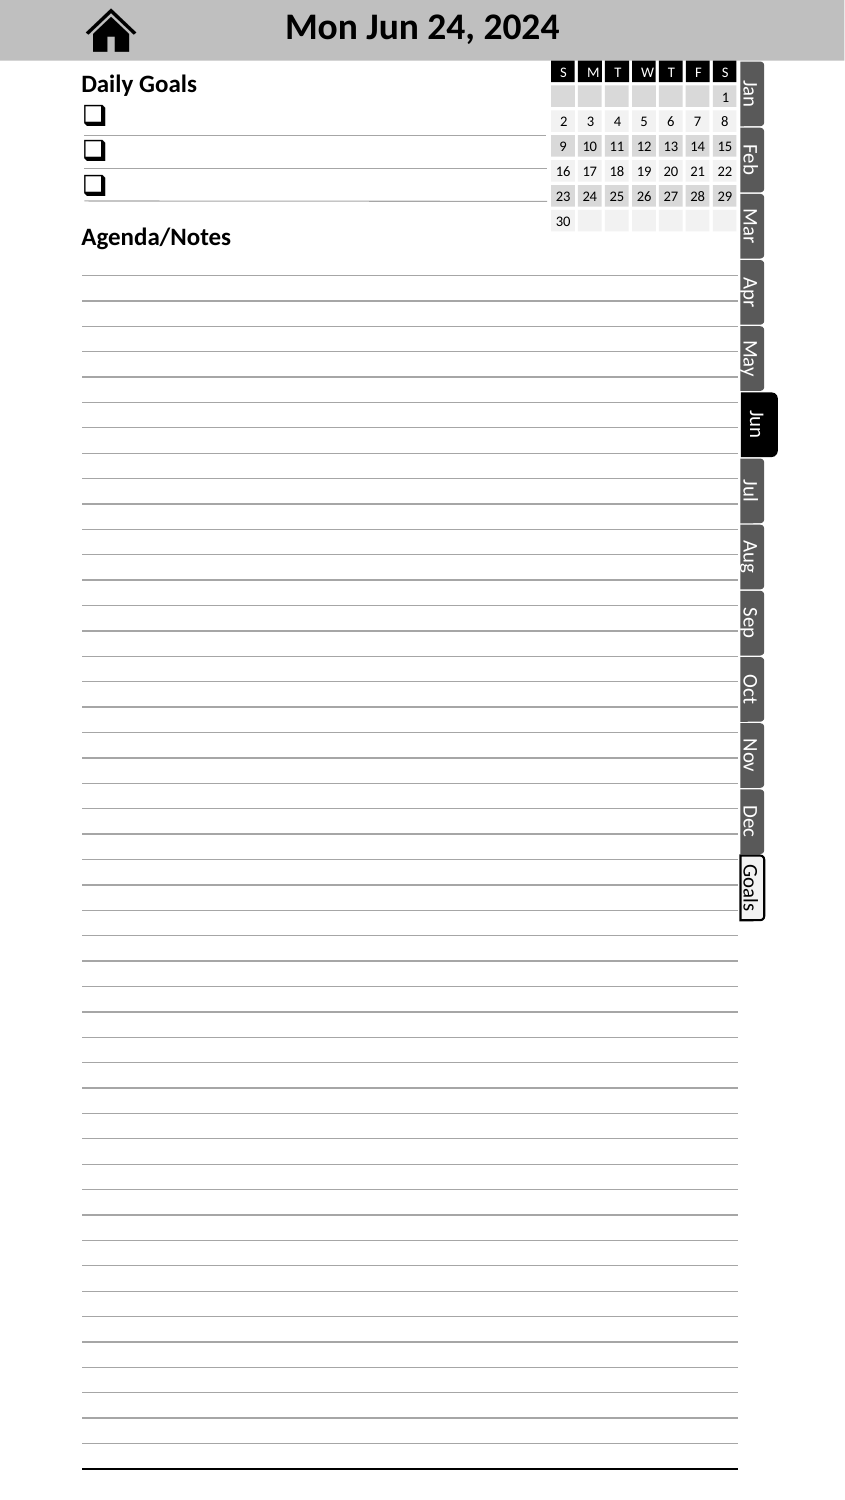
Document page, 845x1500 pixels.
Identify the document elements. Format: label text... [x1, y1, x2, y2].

picture [82, 1, 140, 59]
list Mon Jun 24, 2024 [190, 0, 655, 61]
